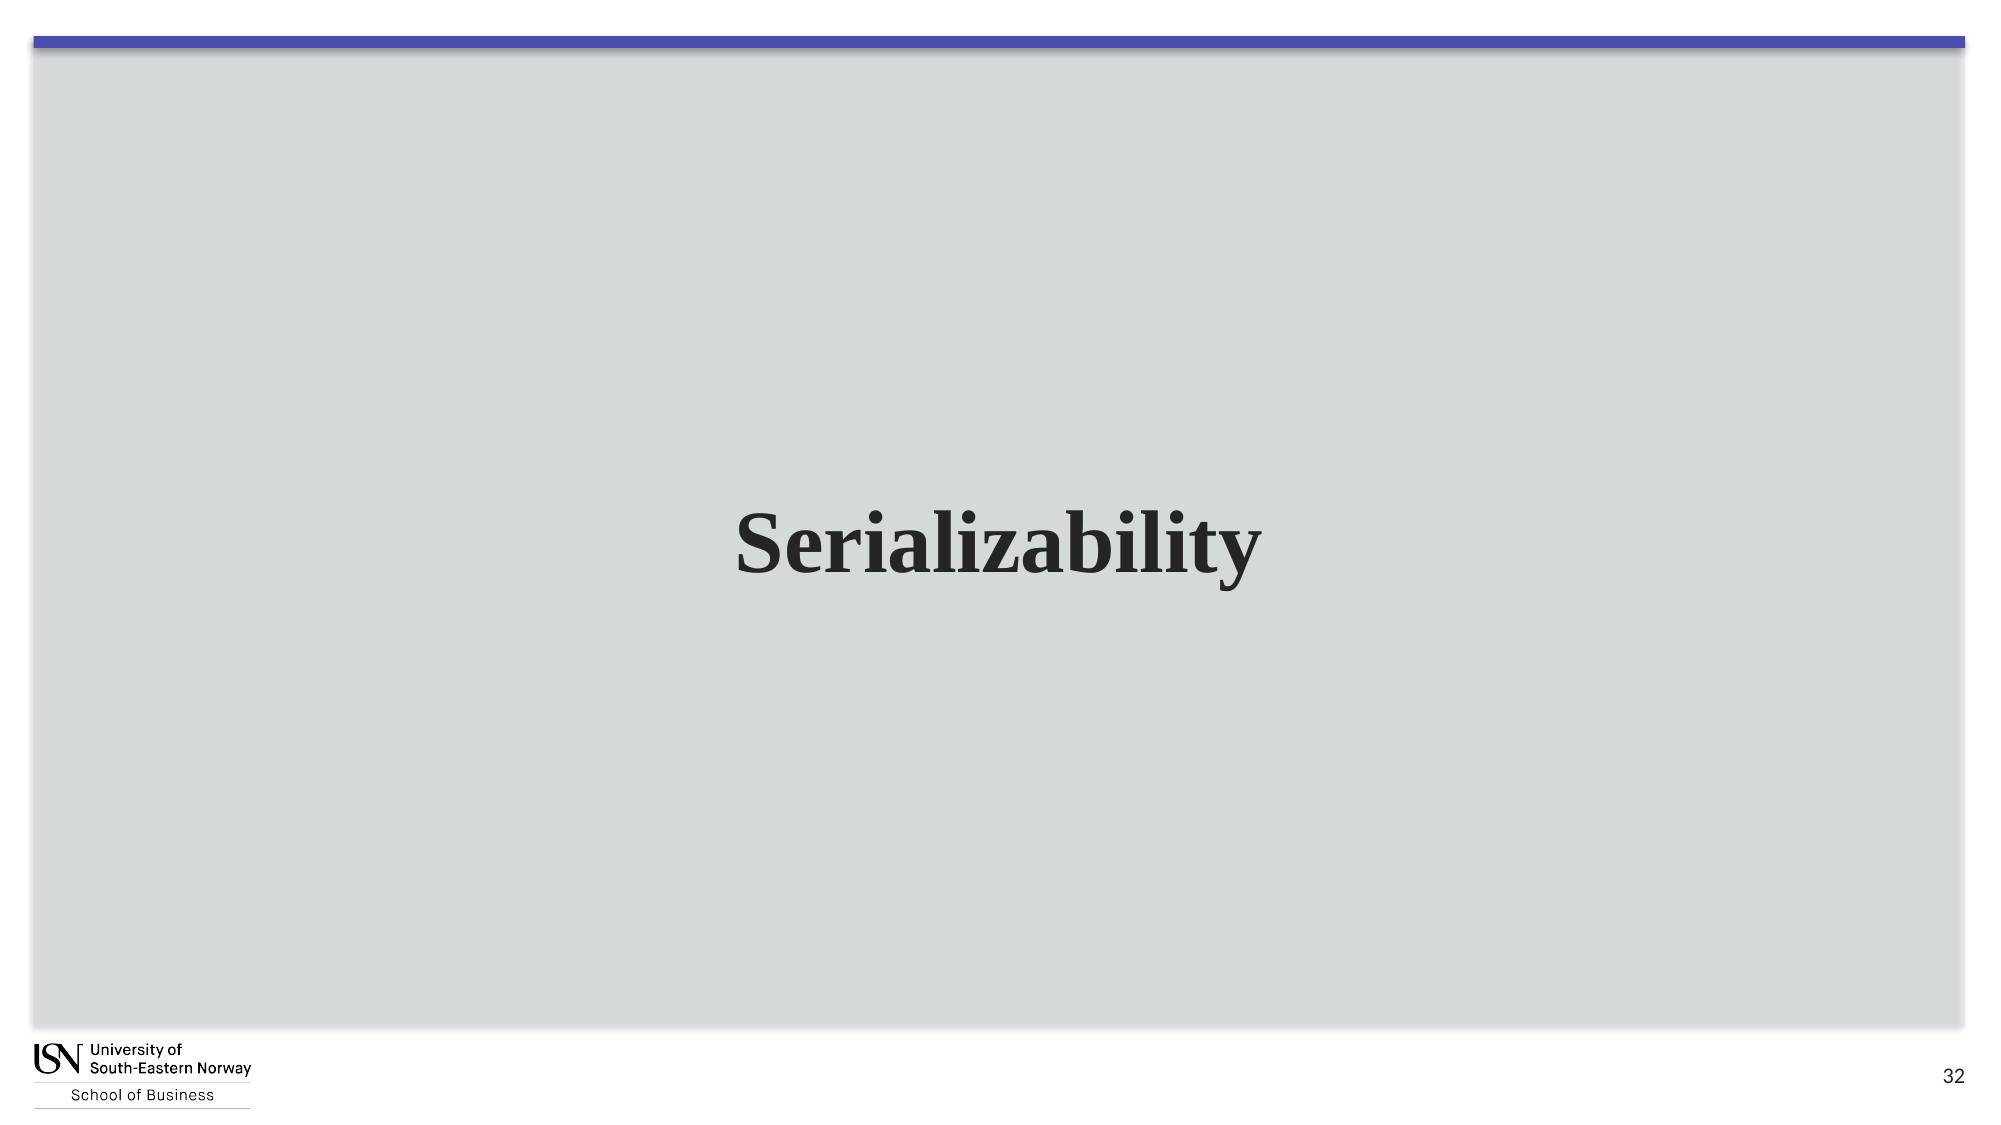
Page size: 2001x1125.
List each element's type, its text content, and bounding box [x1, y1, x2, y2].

picture [16, 1025, 274, 1125]
list Serializability [33, 47, 1966, 1027]
slide_number 32 [1498, 1057, 1966, 1093]
